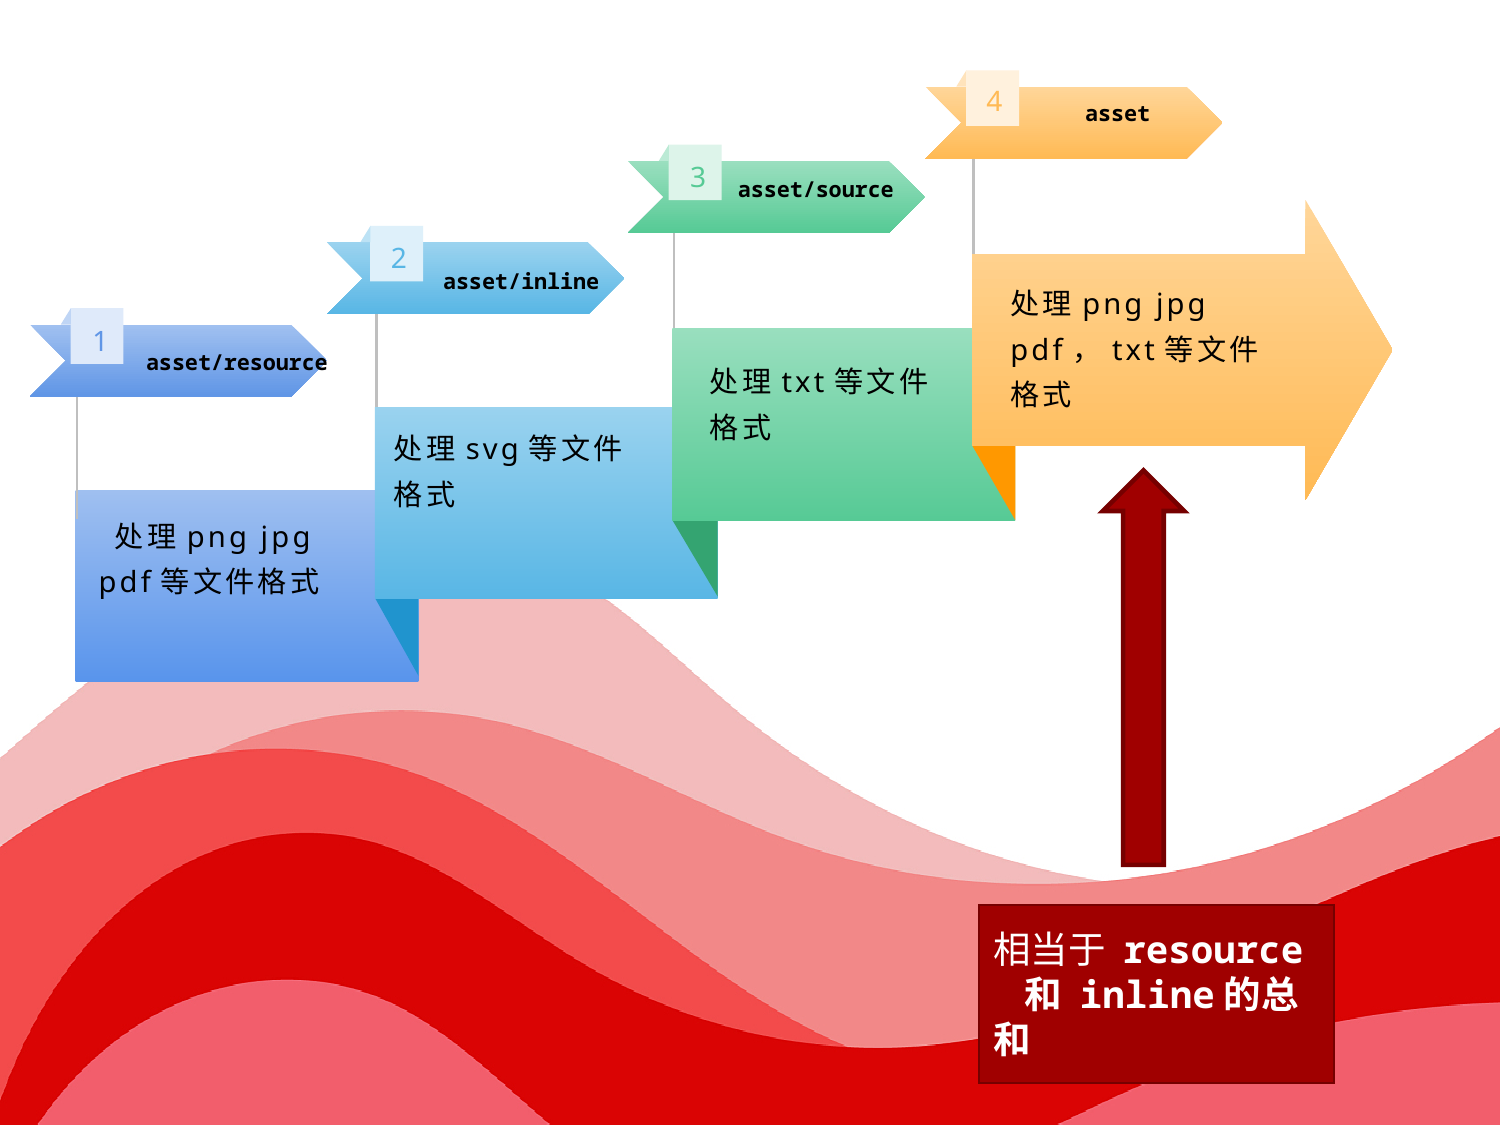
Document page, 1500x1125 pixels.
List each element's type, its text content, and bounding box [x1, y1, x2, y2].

text_box [374, 407, 717, 599]
text_box 4 [962, 67, 1027, 126]
text_box asset/source [715, 160, 917, 237]
text_box [924, 86, 1187, 160]
text_box [325, 241, 591, 315]
text_box [358, 231, 366, 244]
text_box [1100, 468, 1187, 866]
text_box [672, 328, 1014, 521]
text_box 处理txt等文件格式 [695, 345, 979, 506]
text_box 3 [666, 143, 730, 201]
text_box 处理png jpg pdf等文件格式 [83, 499, 380, 666]
text_box [954, 75, 962, 88]
text_box 处理png jpg pdf，txt等文件格式 [995, 267, 1280, 427]
text_box [656, 147, 666, 162]
text_box [28, 324, 297, 398]
picture [0, 0, 1500, 1125]
text_box [917, 188, 926, 206]
text_box [373, 597, 420, 677]
text_box [75, 490, 419, 682]
text_box 2 [366, 224, 431, 283]
text_box [670, 519, 719, 601]
text_box asset [1013, 86, 1223, 159]
text_box [971, 447, 1017, 525]
text_box 相当于 resource 和 inline的总和 [978, 904, 1335, 1084]
text_box [971, 197, 1394, 502]
text_box asset/resource [121, 324, 353, 392]
text_box [58, 310, 68, 326]
text_box 处理svg等文件格式 [379, 412, 663, 572]
text_box [626, 160, 715, 234]
text_box 1 [68, 307, 133, 365]
text_box asset/inline [417, 241, 626, 313]
